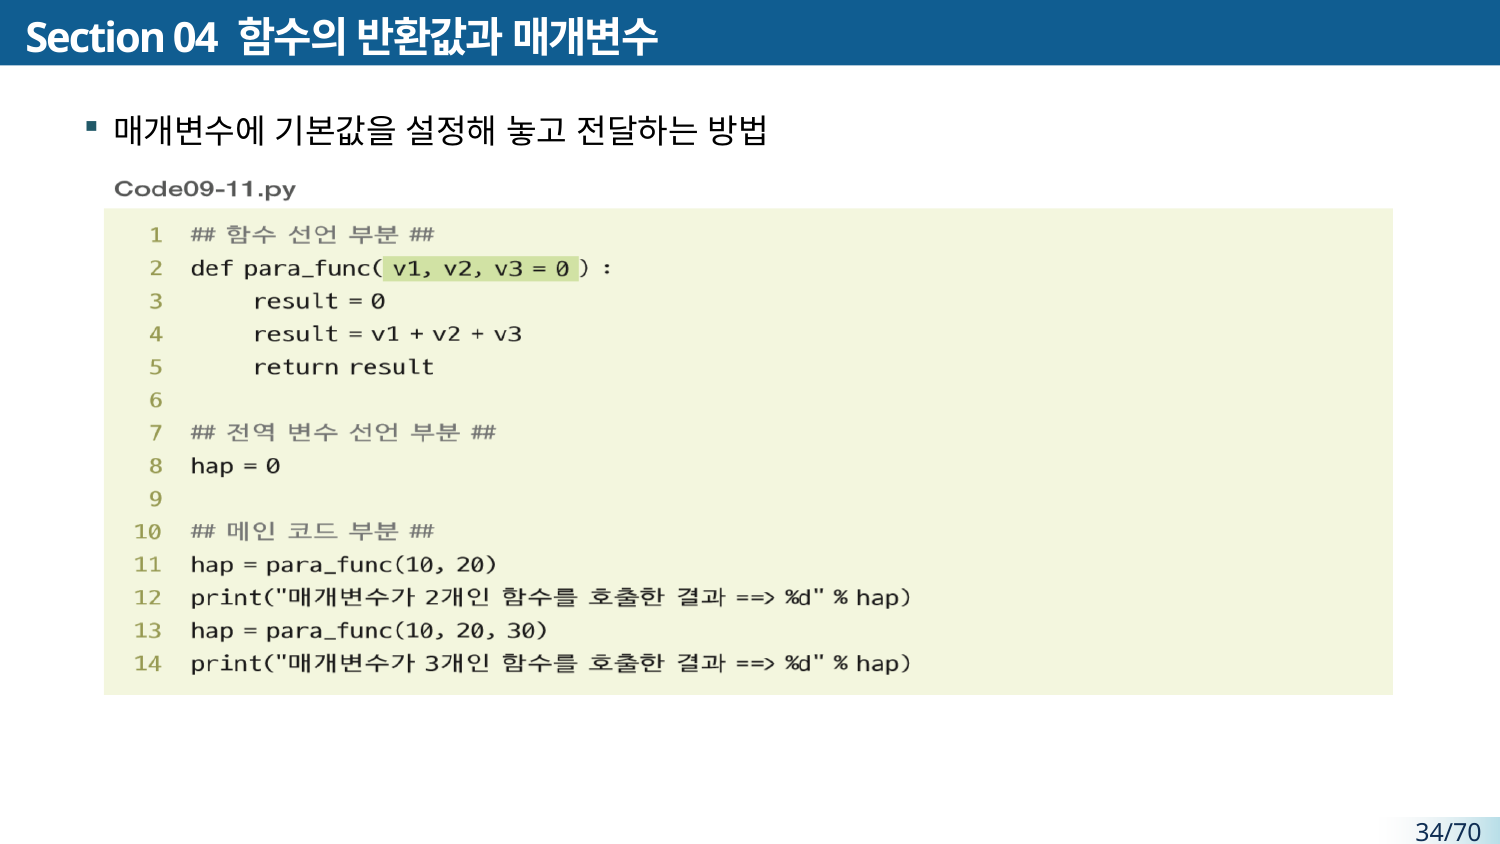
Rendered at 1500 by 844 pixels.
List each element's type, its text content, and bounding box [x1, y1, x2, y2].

title Section 04 함수의 반환값과 매개변수 [10, 6, 1288, 65]
list 매개변수에 기본값을 설정해 놓고 전달하는 방법 [10, 95, 1481, 793]
picture [101, 177, 1393, 695]
